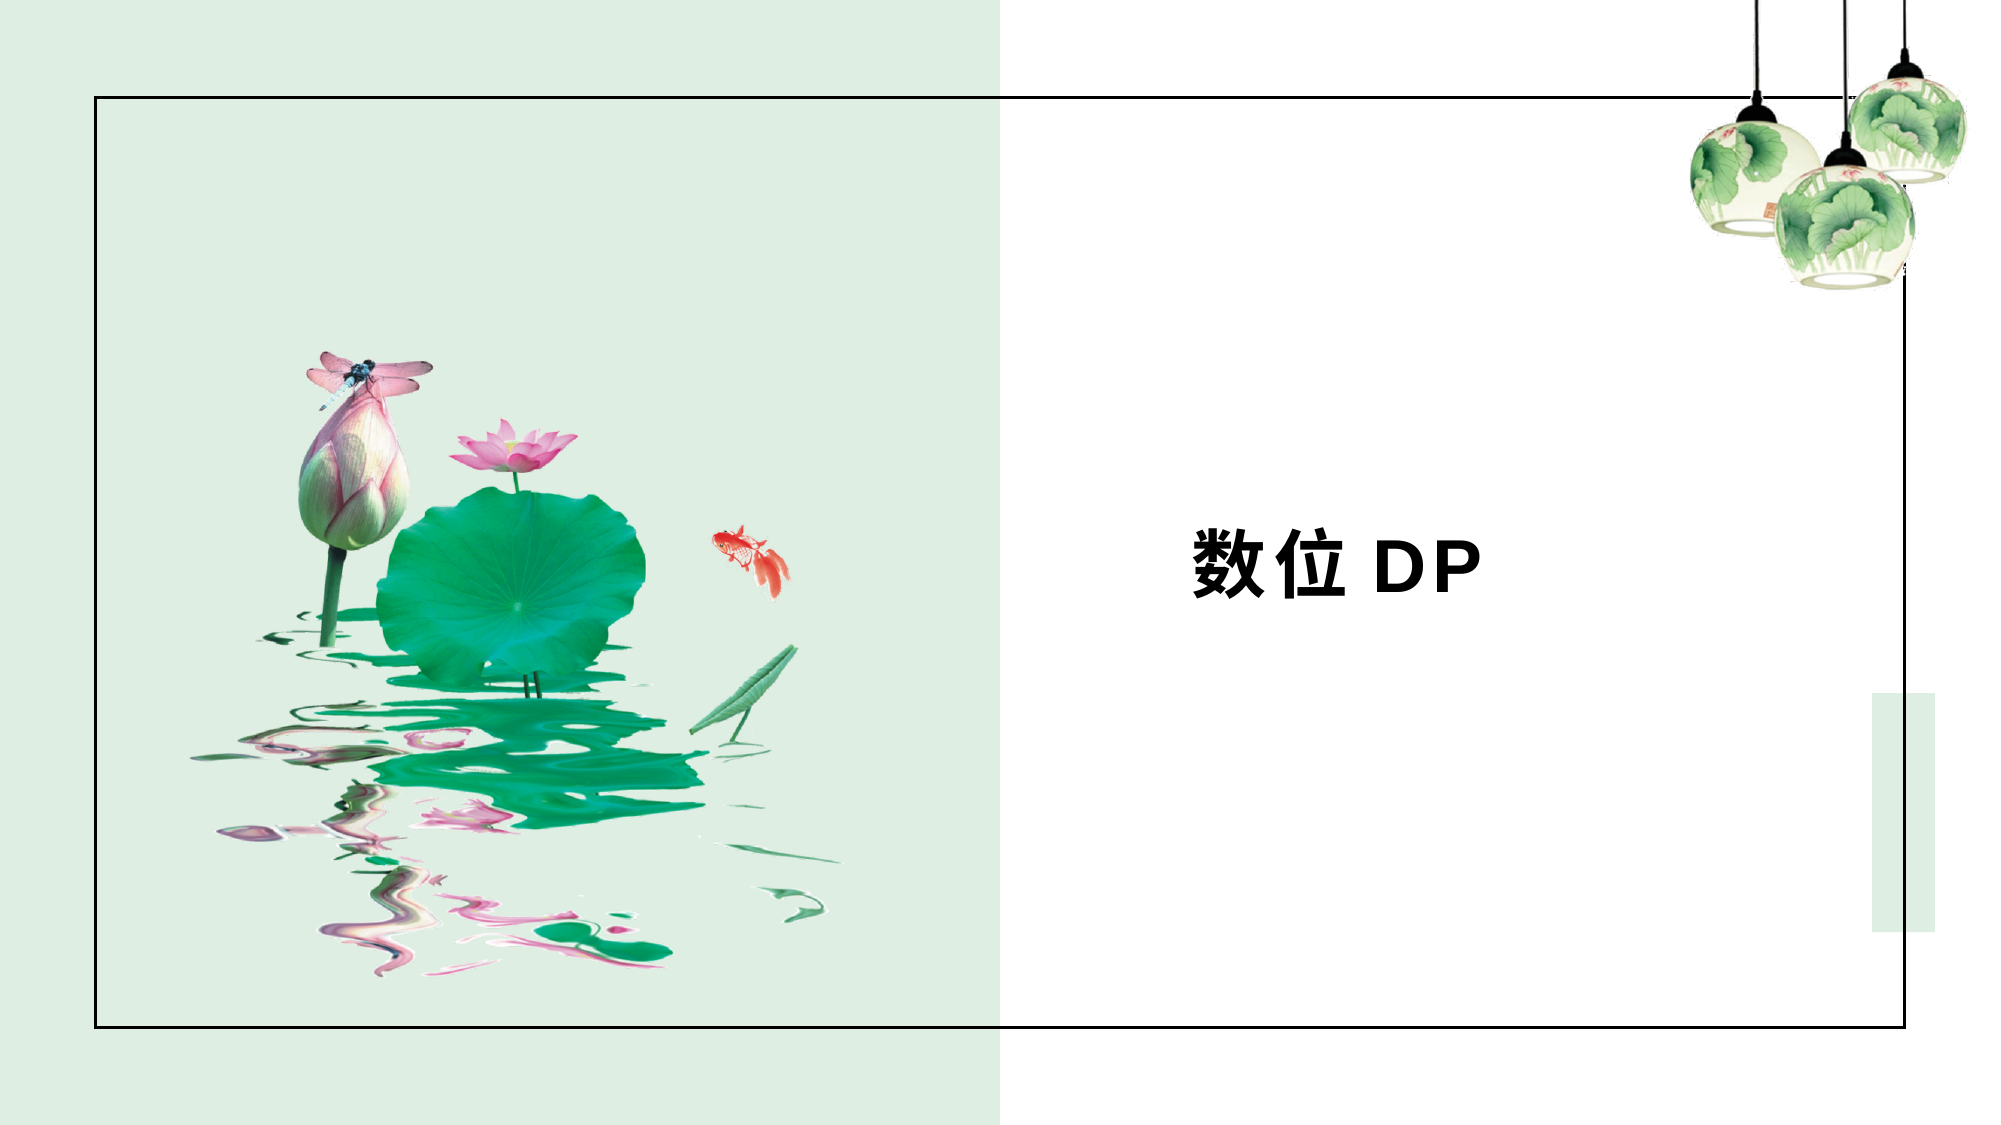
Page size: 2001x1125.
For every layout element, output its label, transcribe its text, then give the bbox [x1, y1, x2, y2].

picture [95, 309, 893, 1077]
title 数位DP [1160, 197, 1515, 928]
picture [1687, 0, 1970, 294]
